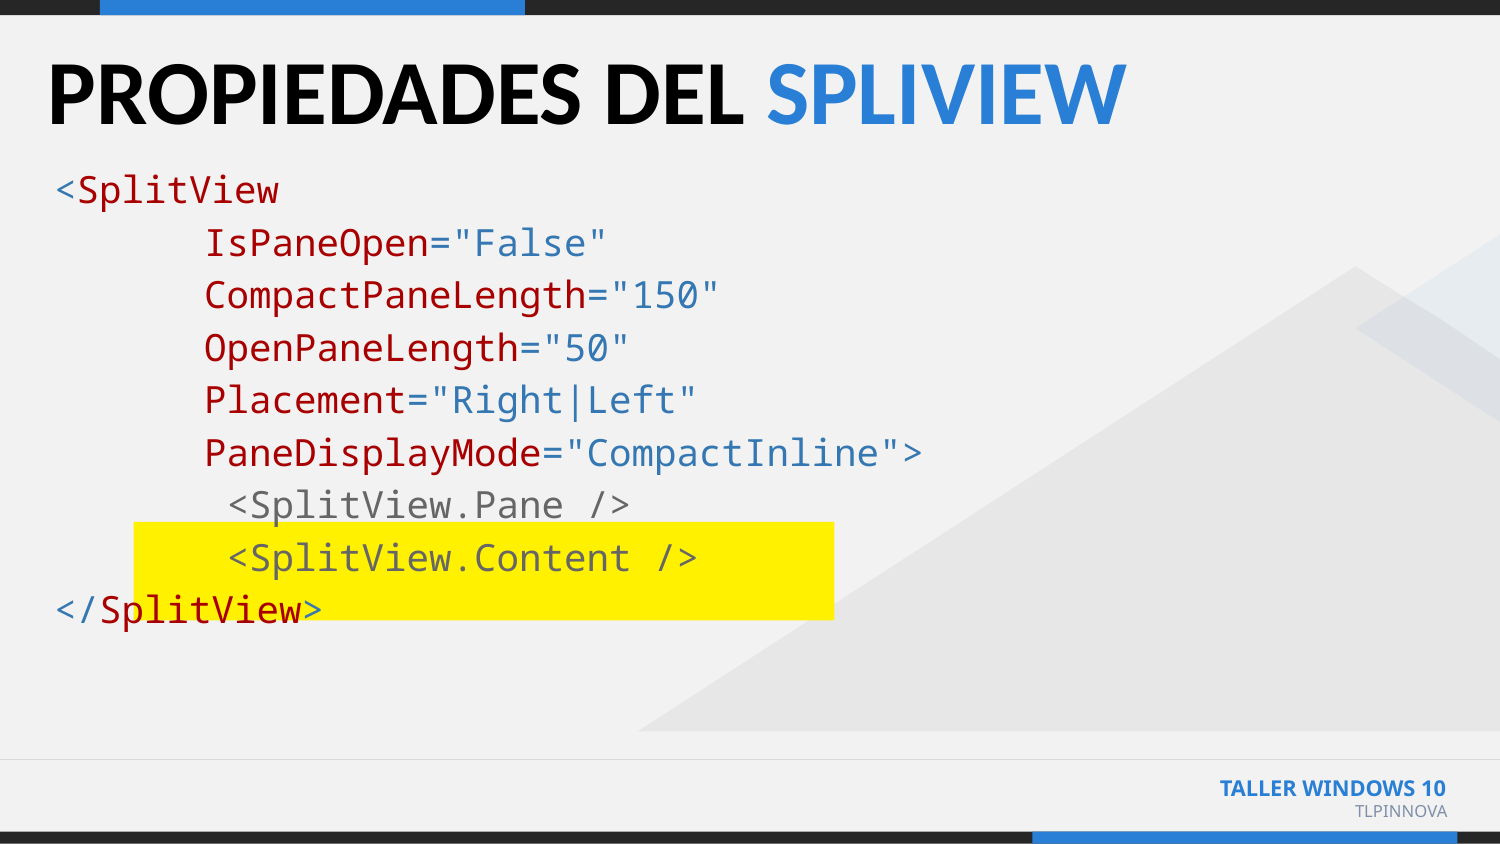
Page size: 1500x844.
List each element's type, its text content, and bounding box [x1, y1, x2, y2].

list <SplitView IsPaneOpen="False" CompactPaneLength="150" OpenPaneLength="50" Placement="Right|Left" PaneDisplayMode="CompactInline"> <SplitView.Pane /> <SplitView.Content /> </SplitView> [31, 148, 1500, 844]
title PROPIEDADES DEL SPLIVIEW [33, 25, 1467, 147]
